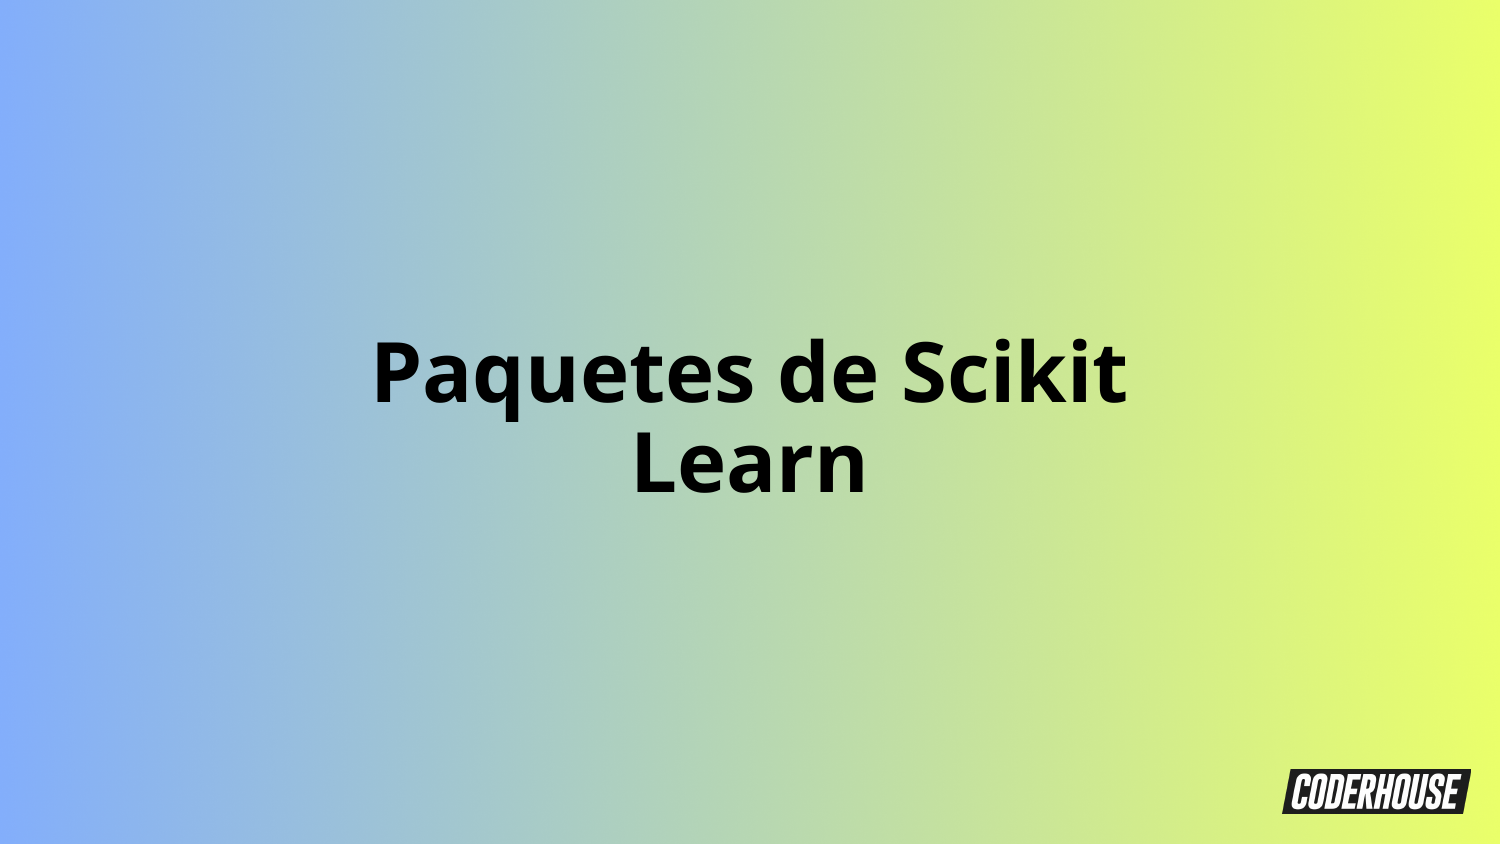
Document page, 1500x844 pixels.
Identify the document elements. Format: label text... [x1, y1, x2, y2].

text_box Paquetes de Scikit Learn [239, 315, 1261, 526]
picture [0, 0, 1500, 844]
